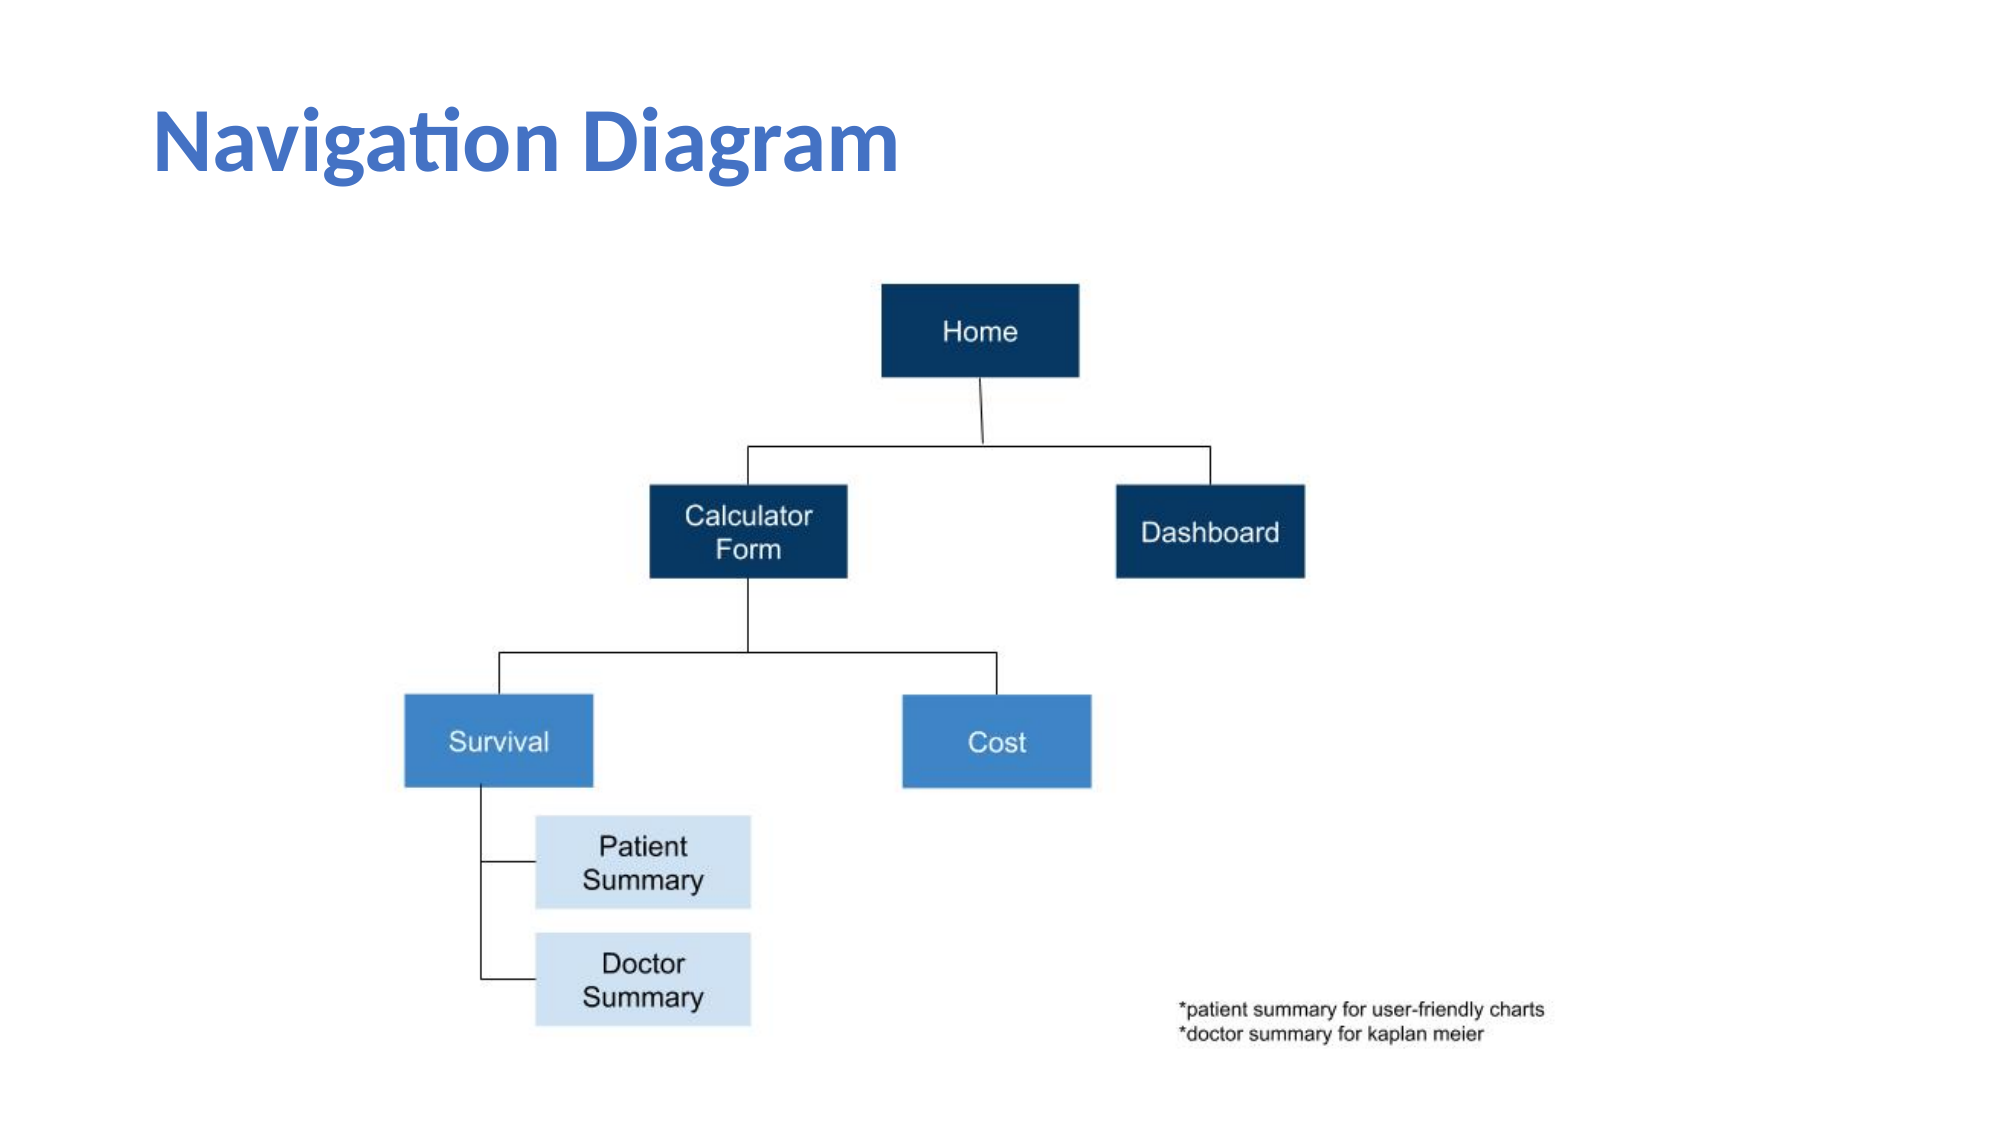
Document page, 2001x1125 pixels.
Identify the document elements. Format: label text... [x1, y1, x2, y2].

title Navigation Diagram [137, 33, 1863, 251]
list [325, 190, 1628, 1110]
